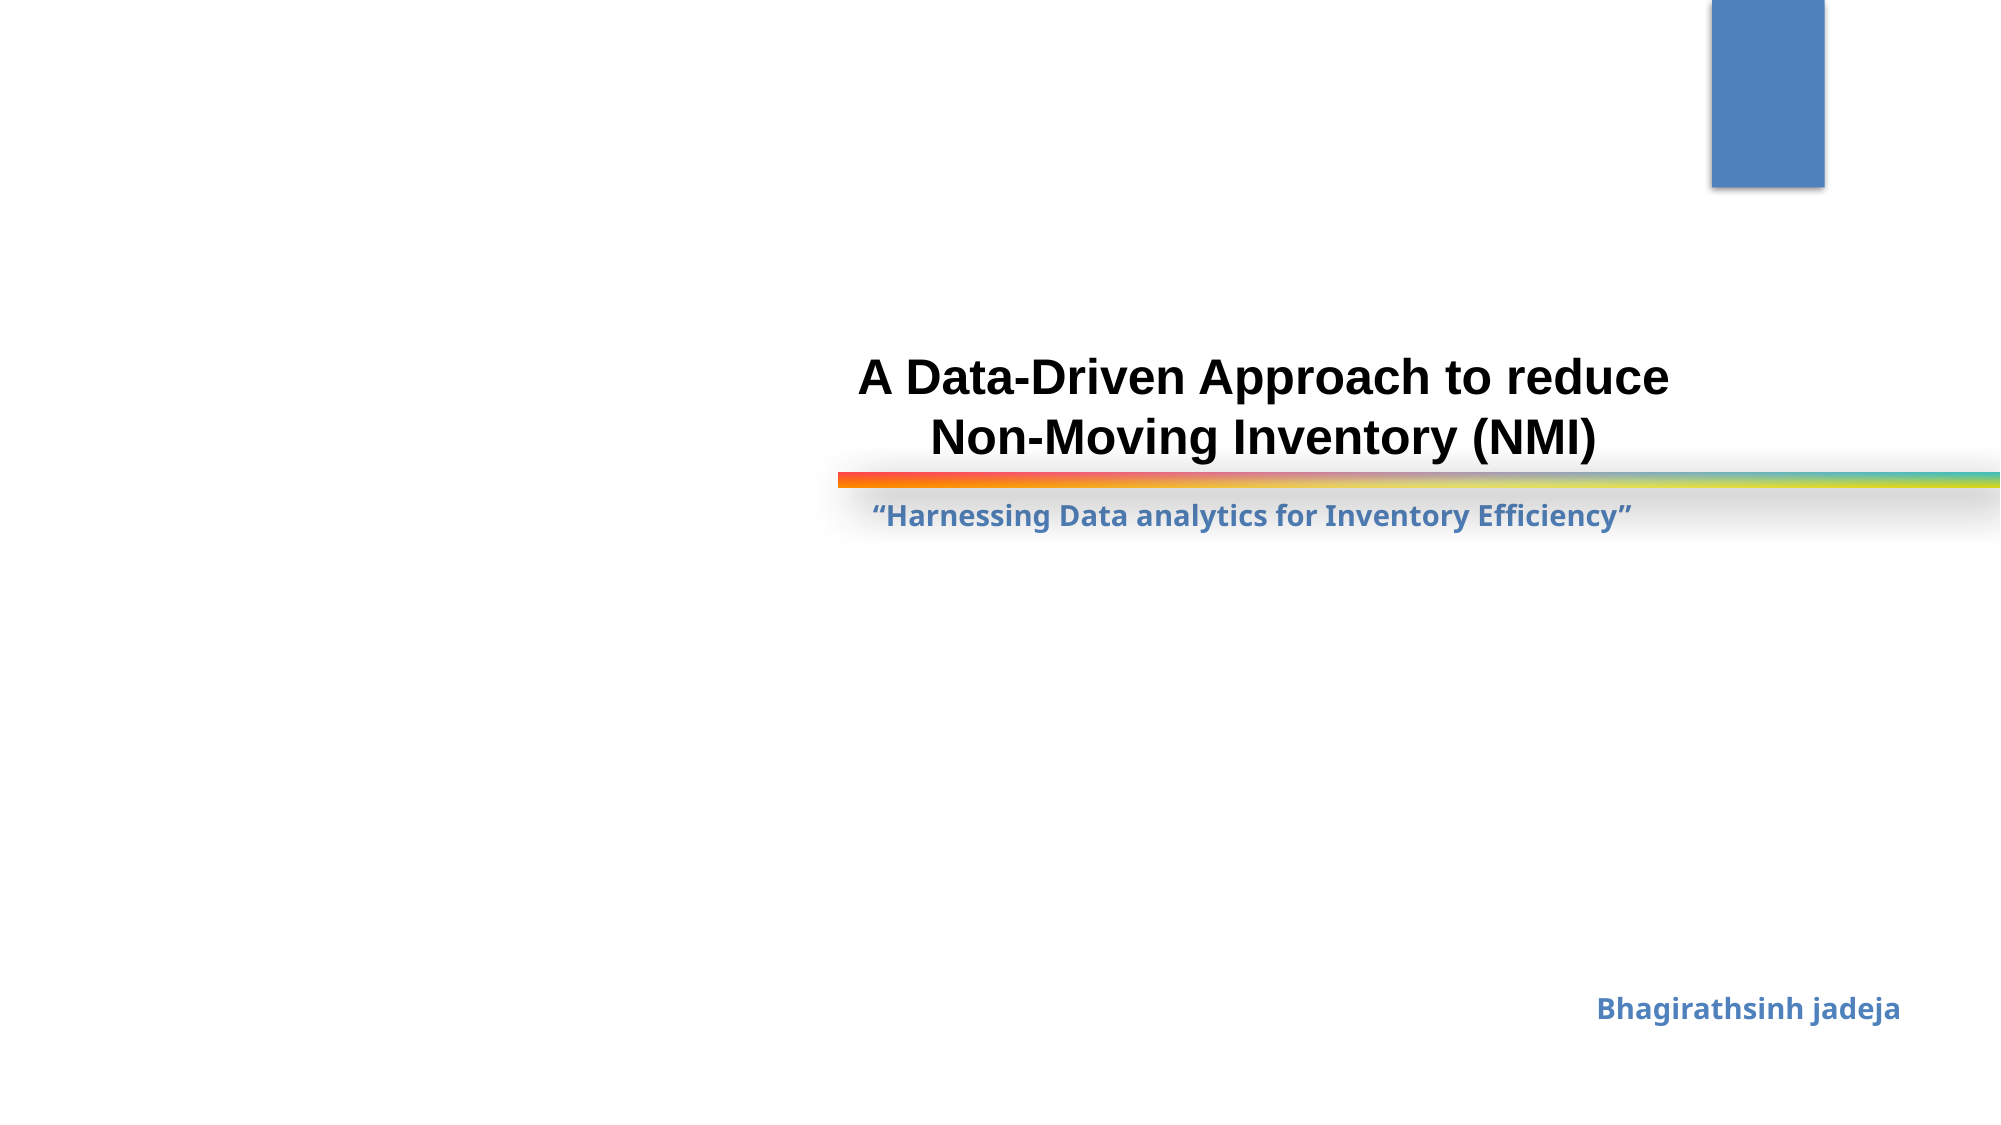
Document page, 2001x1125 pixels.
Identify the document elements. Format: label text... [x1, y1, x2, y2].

text_box A Data-Driven Approach to reduce Non-Moving Inventory (NMI) [842, 336, 1686, 470]
text_box “Harnessing Data analytics for Inventory Efficiency” [857, 530, 1648, 540]
text_box Bhagirathsinh jadeja [1581, 983, 1917, 1034]
picture [837, 472, 2000, 489]
